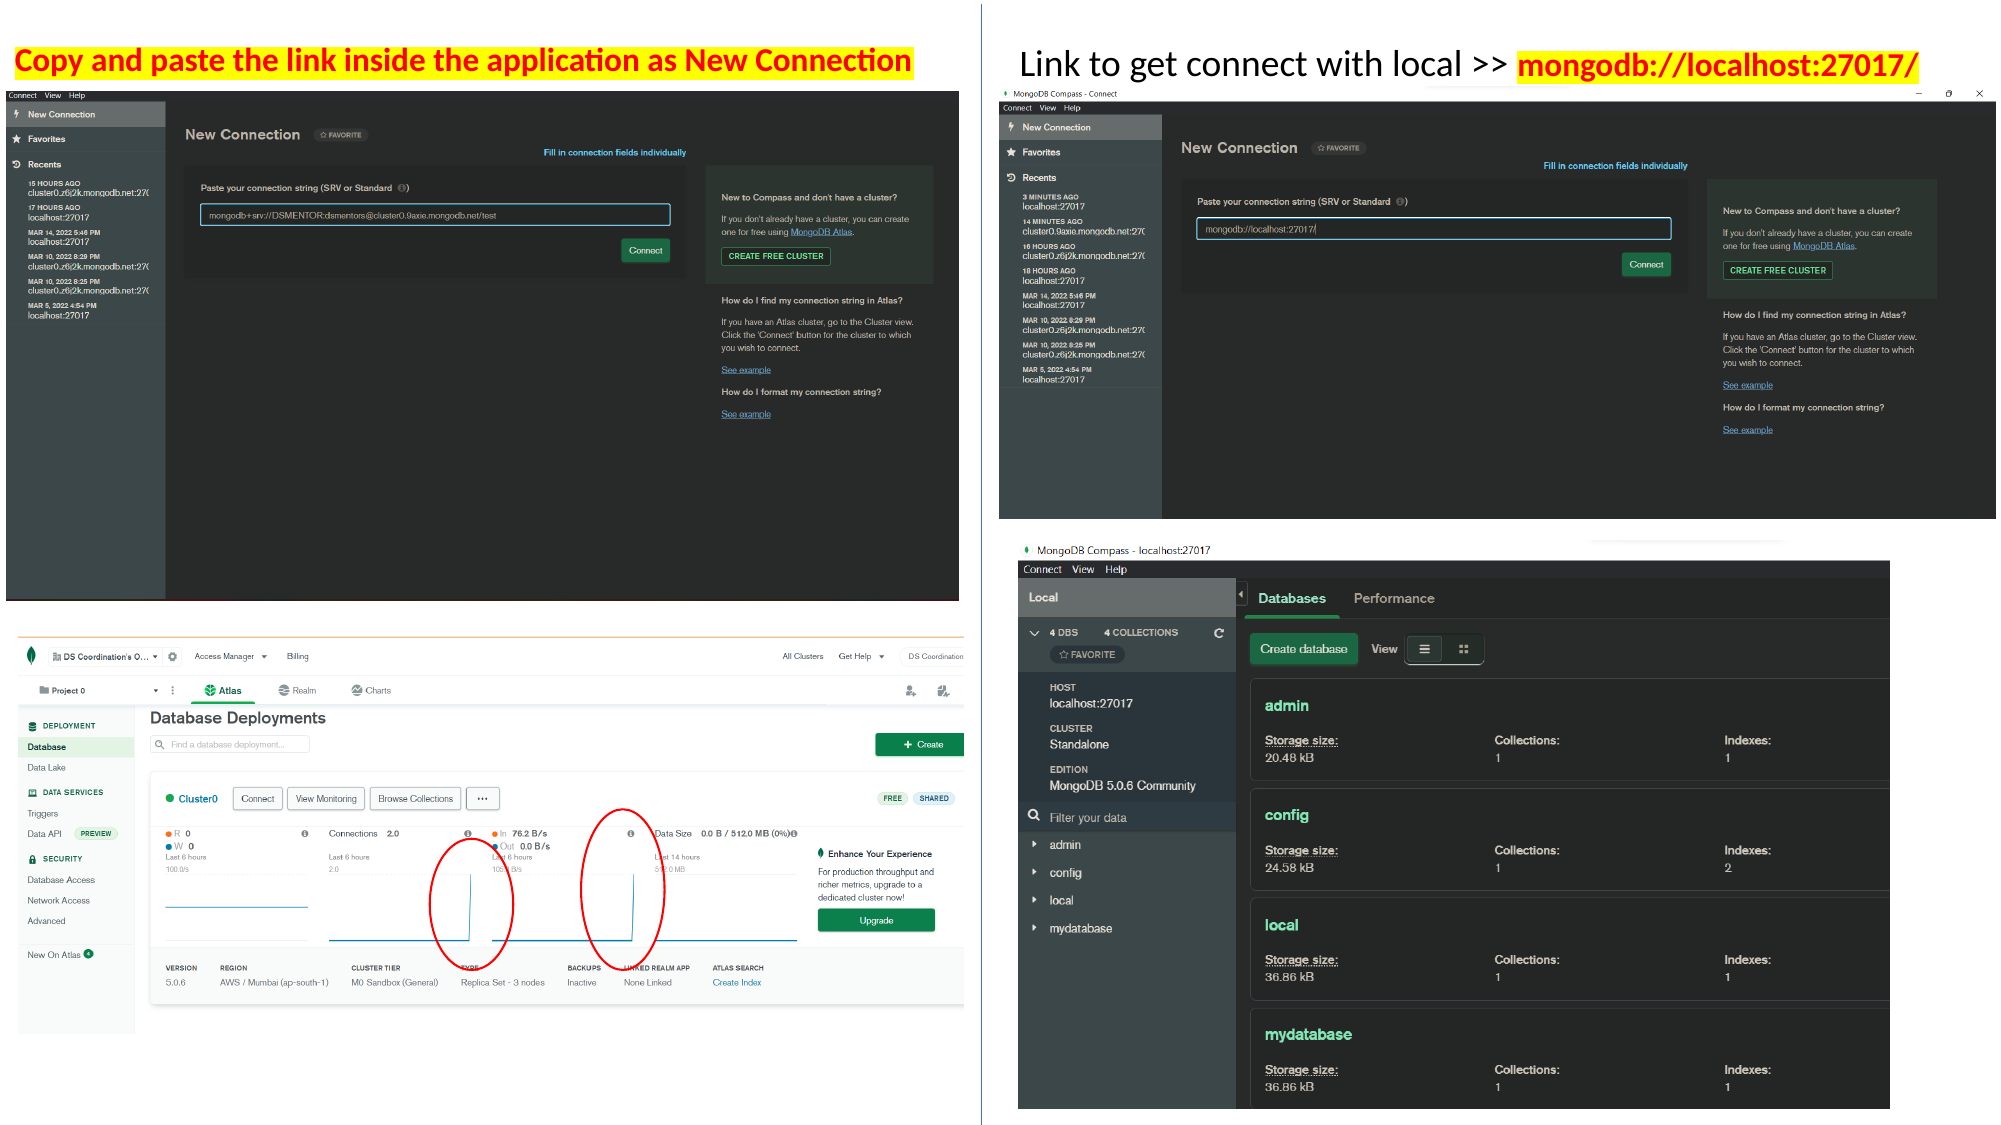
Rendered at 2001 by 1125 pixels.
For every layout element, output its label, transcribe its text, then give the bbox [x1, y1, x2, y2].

picture [1018, 540, 1890, 1109]
text_box Link to get connect with local >> mongodb://localhost:27017/ [1004, 31, 1967, 86]
picture [18, 636, 964, 1034]
picture [999, 86, 1996, 519]
text_box Copy and paste the link inside the application as New Connection [0, 31, 943, 86]
picture [6, 91, 959, 601]
